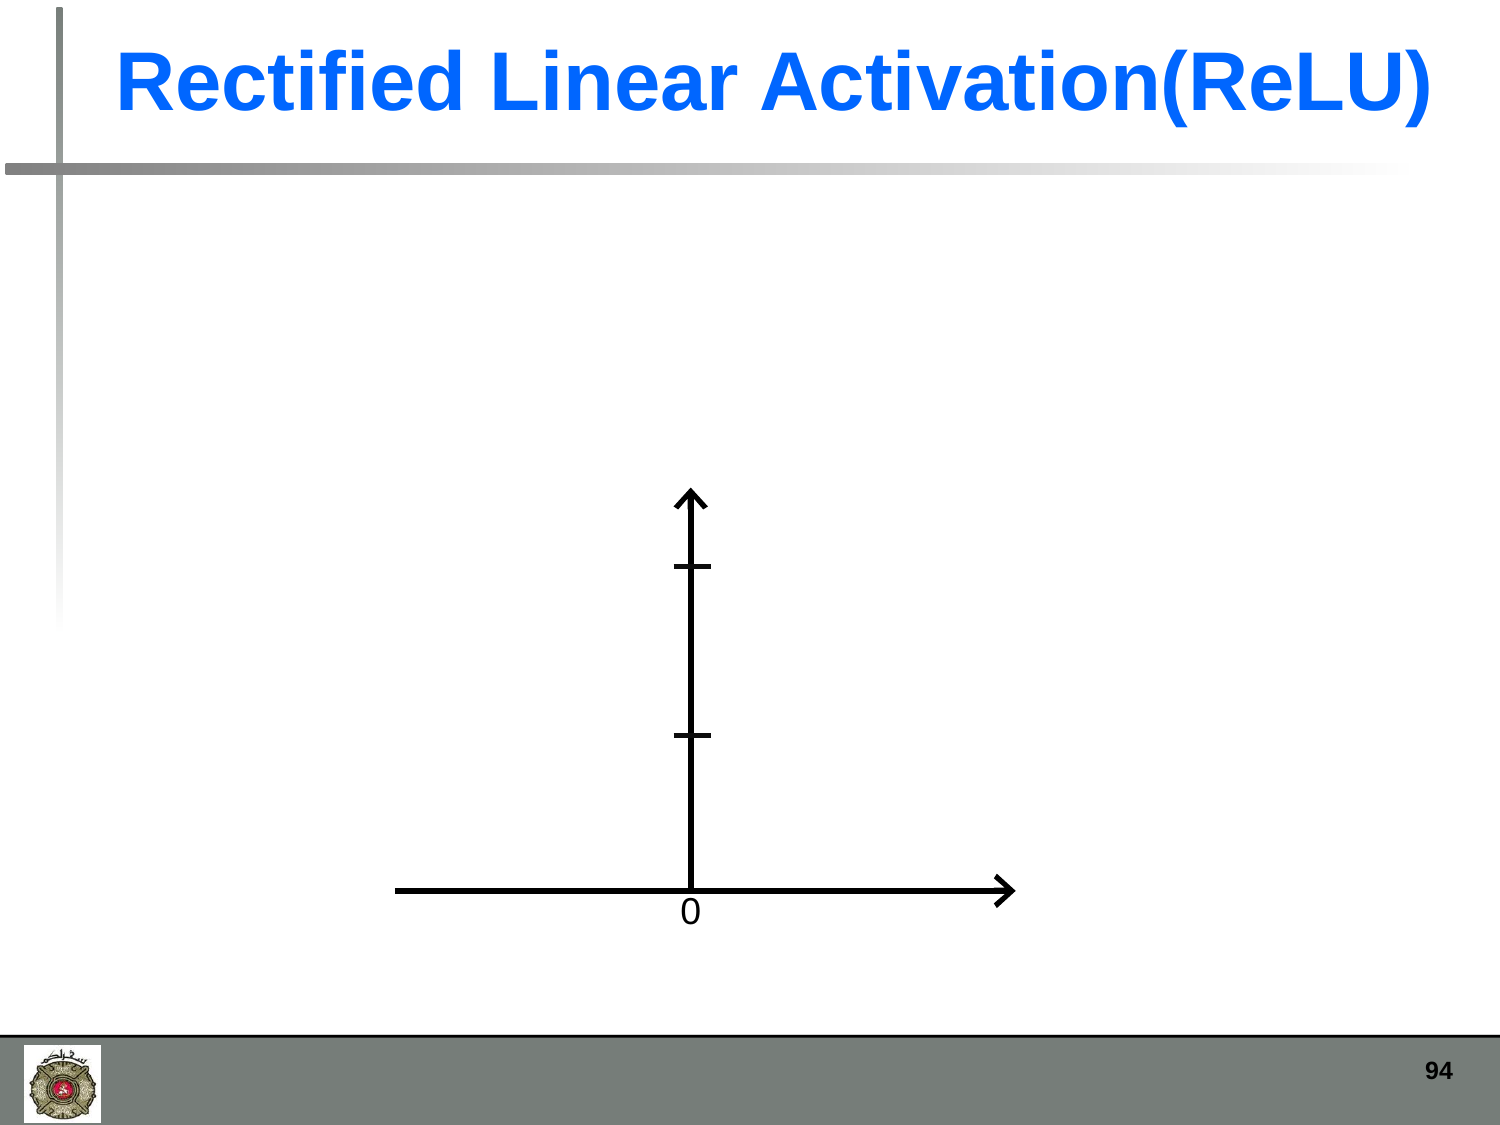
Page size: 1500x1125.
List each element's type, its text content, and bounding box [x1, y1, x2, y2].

title Rectified Linear Activation(ReLU) [100, 18, 1459, 135]
picture [24, 1045, 101, 1123]
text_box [394, 487, 1016, 941]
